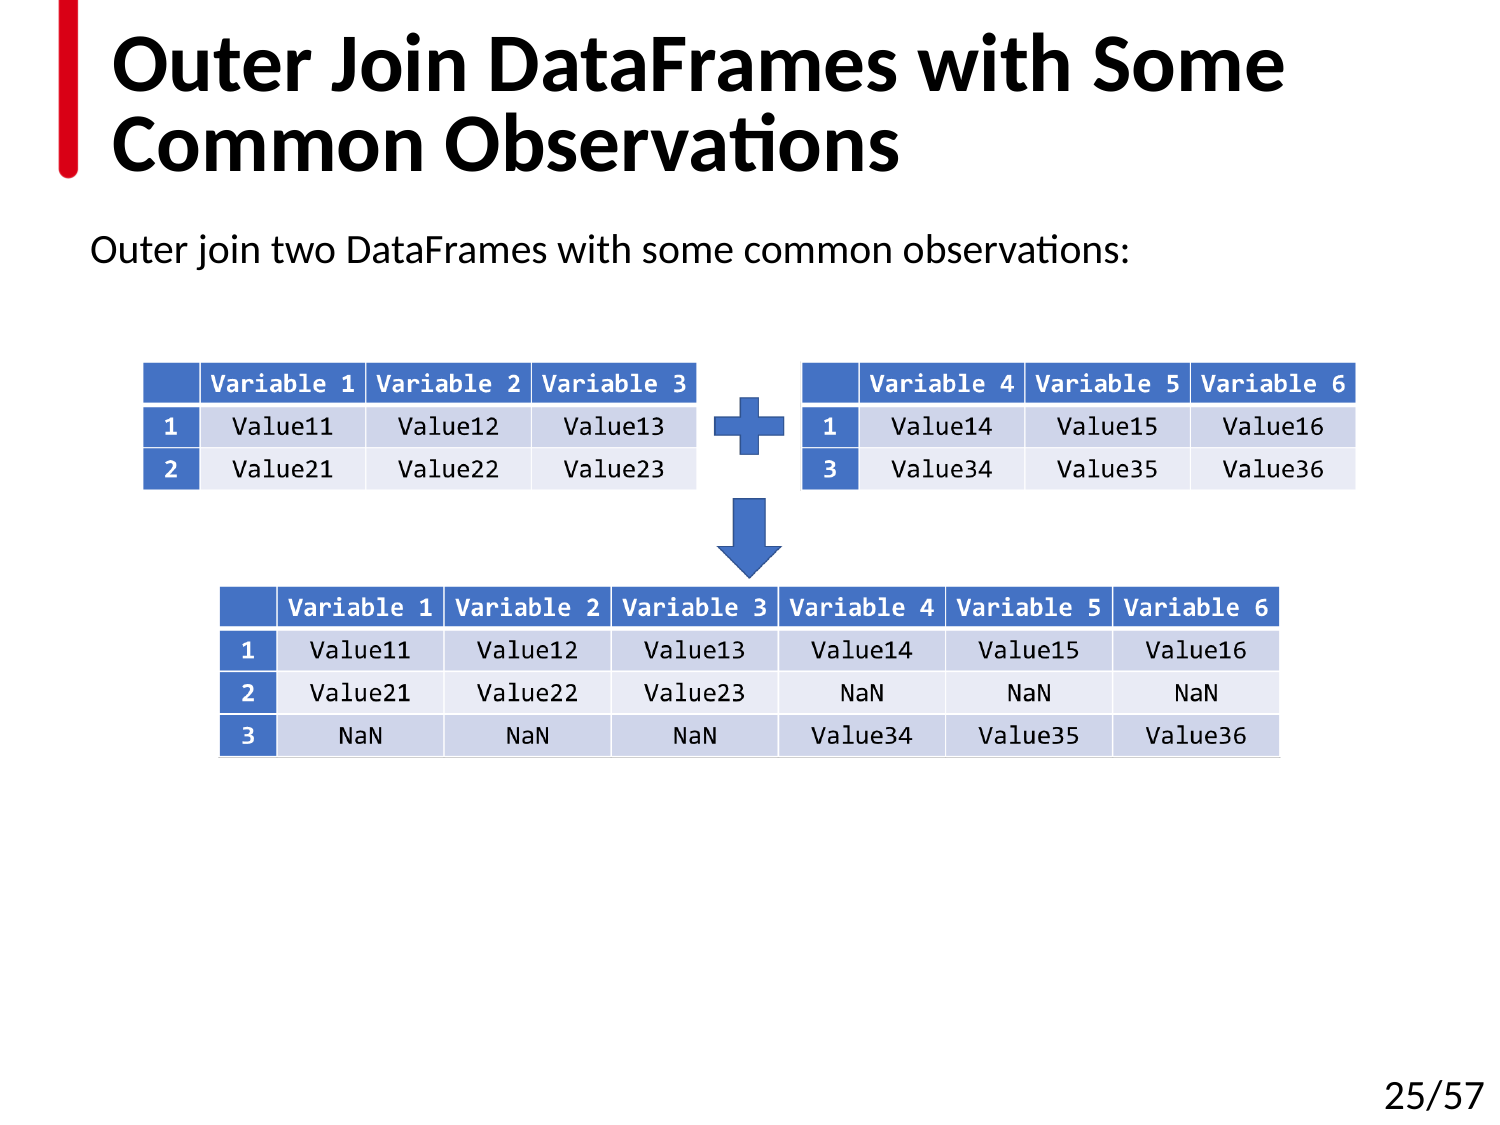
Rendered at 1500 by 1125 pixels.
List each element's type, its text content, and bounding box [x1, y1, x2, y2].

picture [57, 0, 81, 200]
picture [141, 358, 1359, 767]
title Outer Join DataFrames with Some Common Observations [97, 0, 1500, 215]
list Outer join two DataFrames with some common observations: [75, 214, 1425, 957]
